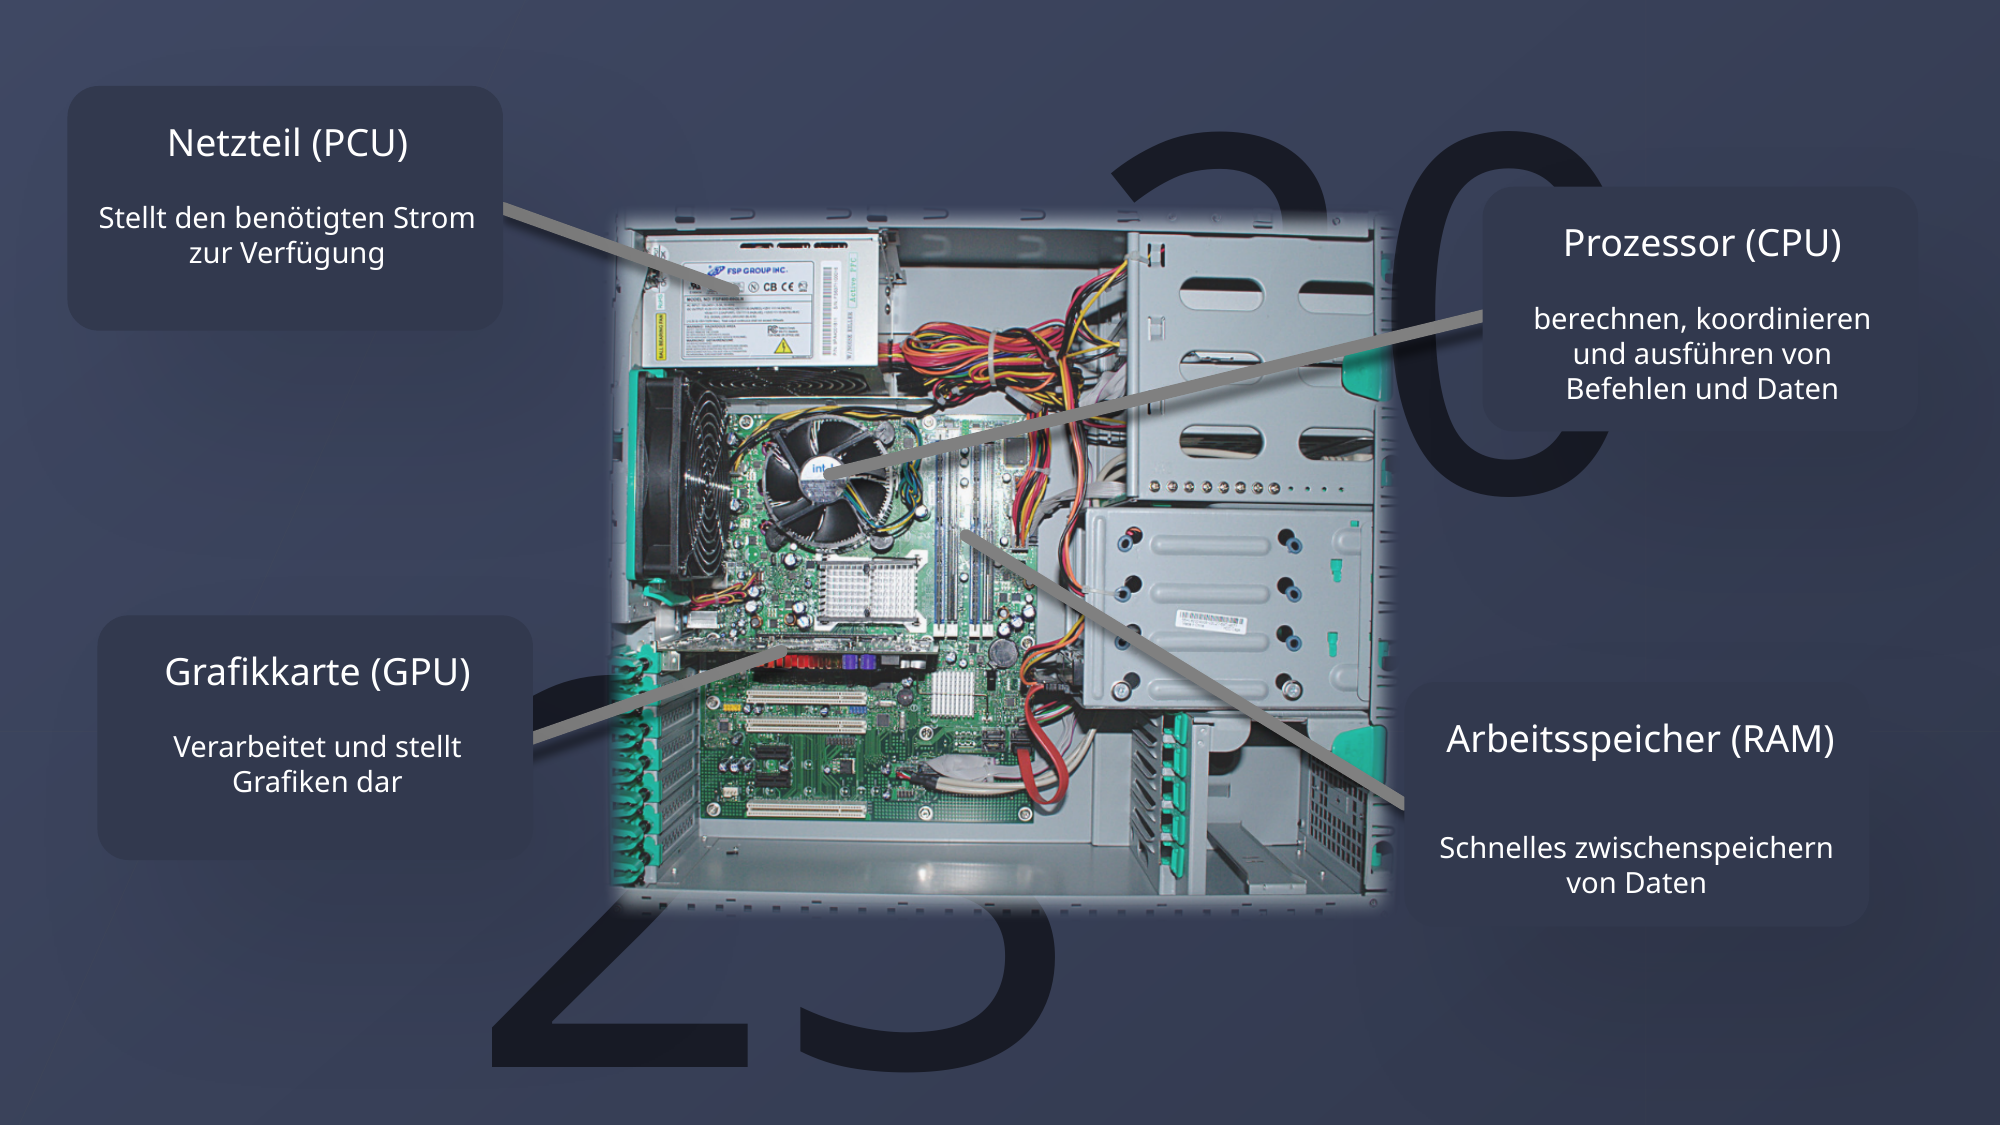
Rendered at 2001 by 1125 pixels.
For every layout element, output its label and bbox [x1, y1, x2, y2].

text_box [67, 85, 504, 331]
text_box [0, 0, 2000, 1125]
text_box [829, 312, 1497, 475]
text_box [1482, 186, 1919, 432]
picture [601, 203, 1400, 922]
text_box [97, 615, 534, 860]
text_box [965, 535, 1405, 805]
text_box [1404, 681, 1870, 944]
text_box [504, 208, 734, 291]
text_box [534, 651, 782, 744]
